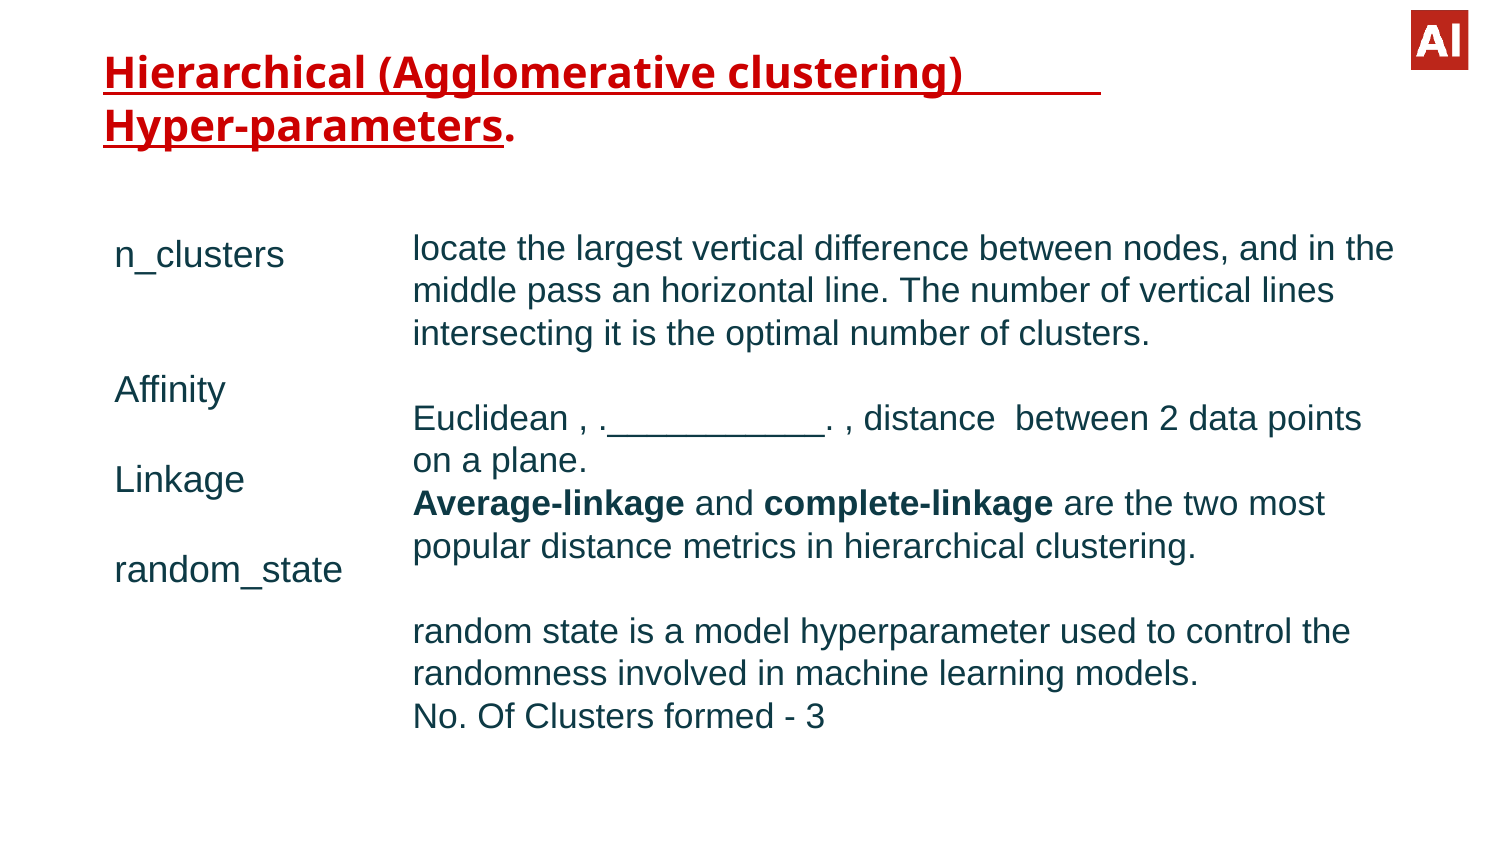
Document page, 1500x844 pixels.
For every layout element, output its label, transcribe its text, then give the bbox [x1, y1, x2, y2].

title Hierarchical (Agglomerative clustering) Hyper-parameters. [103, 44, 1122, 155]
list locate the largest vertical difference between nodes, and in the middle pass an horizontal line. The number of vertical lines intersecting it is the optimal number of clusters. Euclidean , .___________. , distance between 2 data points on a plane. Average-linkage and complete-linkage are the two most popular distance metrics in hierarchical clustering. random state is a model hyperparameter used to control the randomness involved in machine learning models. No. Of Clusters formed - 3 [412, 224, 1397, 760]
list n_clusters Affinity Linkage random_state [103, 224, 412, 760]
picture [1411, 10, 1469, 70]
